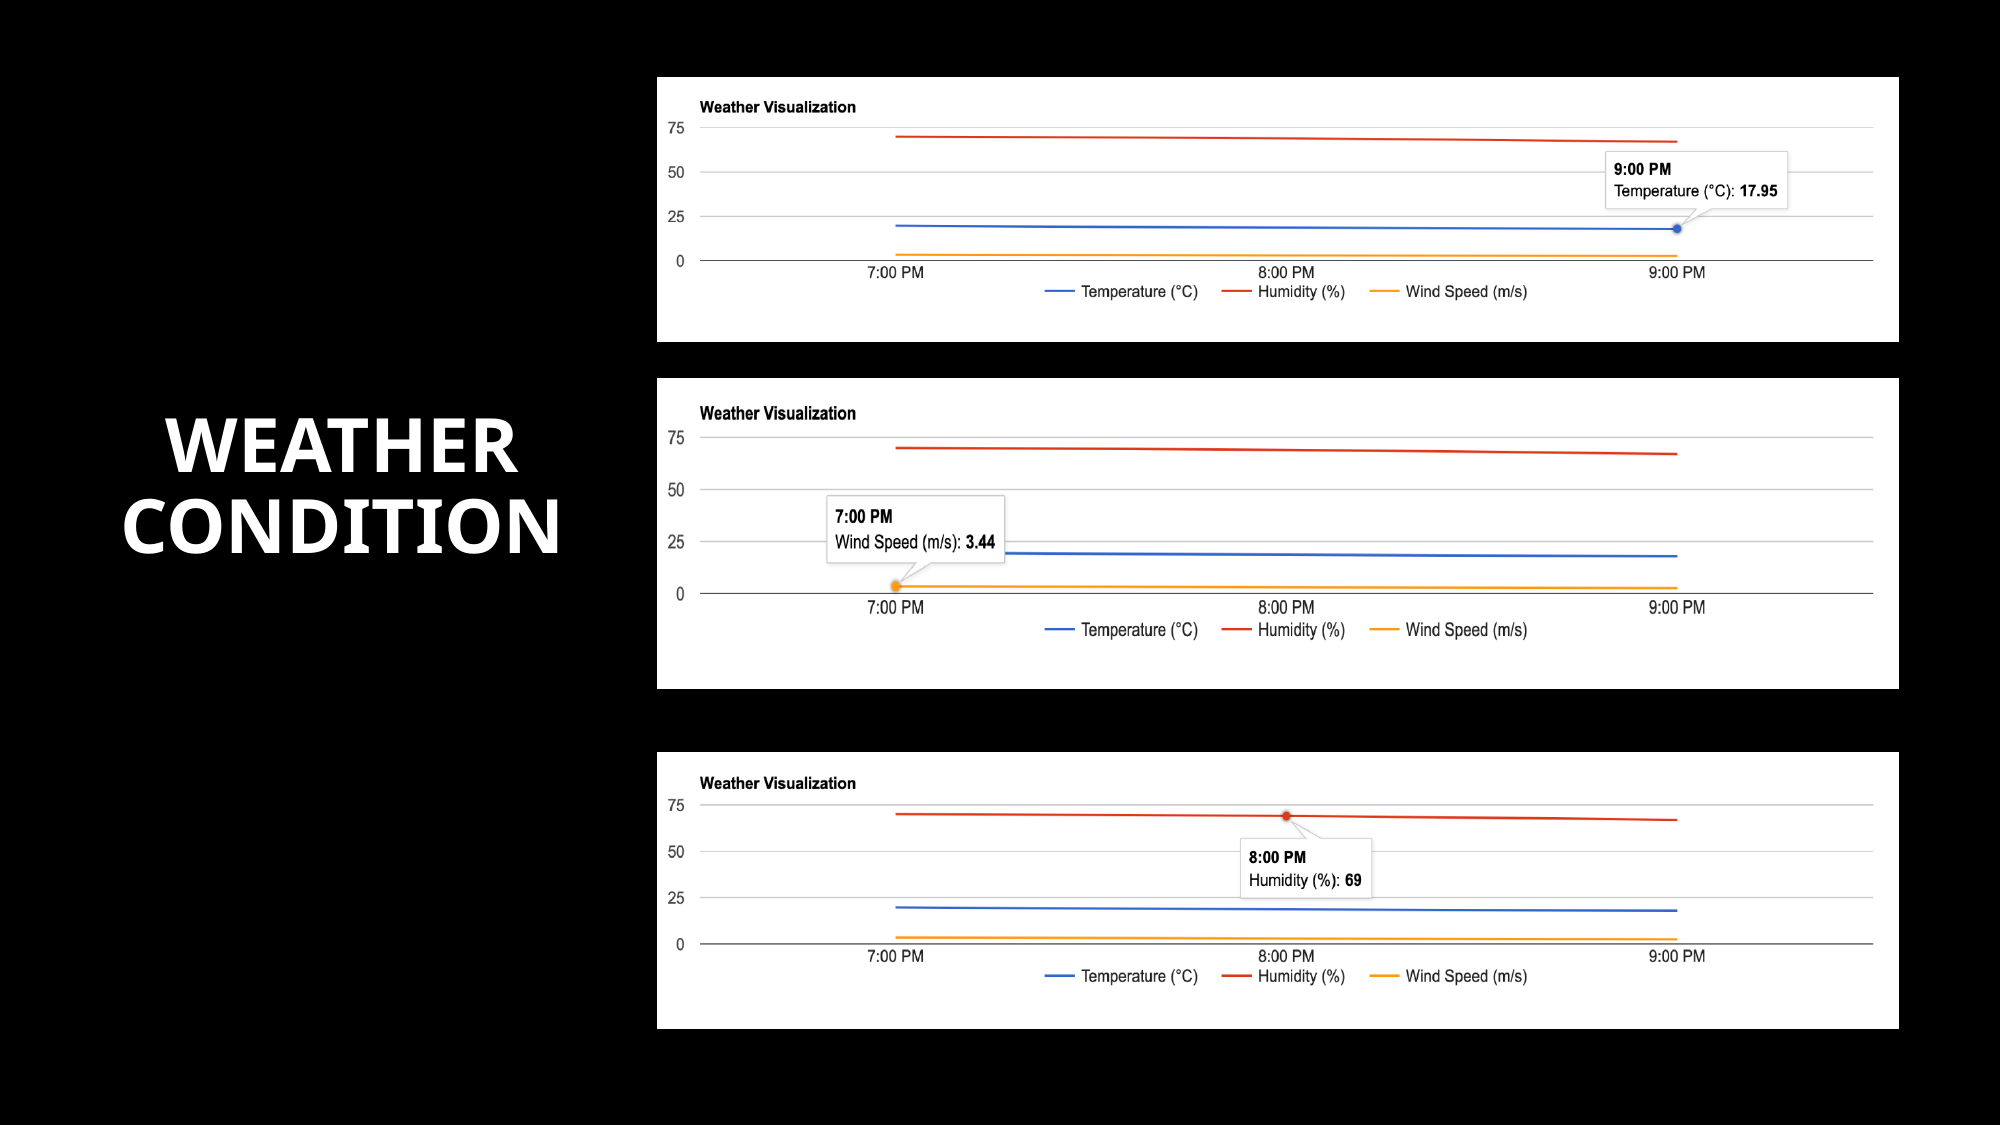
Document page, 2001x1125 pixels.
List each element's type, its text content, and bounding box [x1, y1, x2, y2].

picture [657, 378, 1899, 689]
picture [657, 77, 1899, 342]
picture [657, 752, 1899, 1029]
title Weather condition [36, 105, 650, 873]
